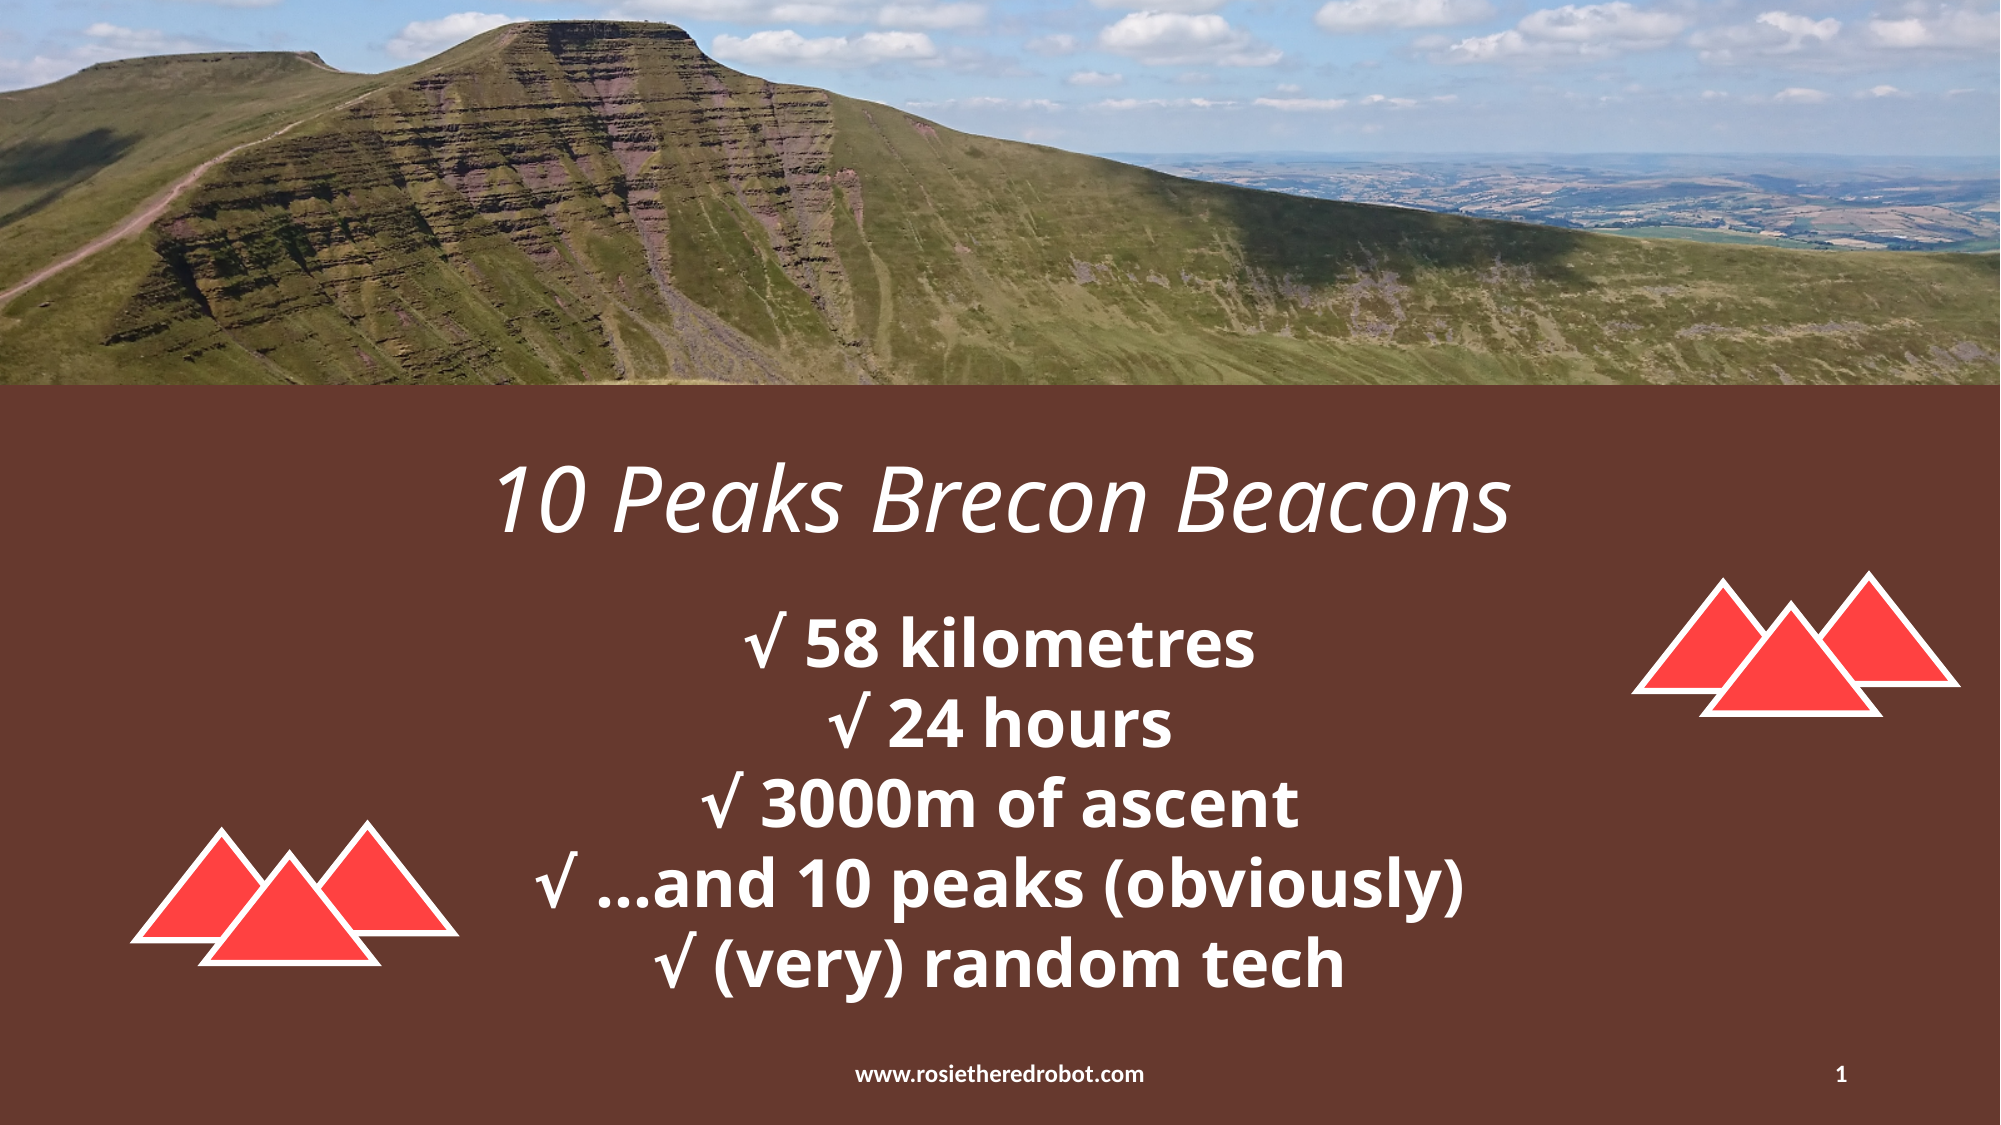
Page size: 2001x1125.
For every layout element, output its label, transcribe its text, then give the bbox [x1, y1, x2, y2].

footer www.rosietheredrobot.com [662, 1042, 1338, 1103]
slide_number 1 [1412, 1042, 1863, 1103]
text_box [135, 824, 454, 963]
text_box 10 Peaks Brecon Beacons √ 58 kilometres √ 24 hours √ 3000m of ascent √ …and 10 peaks (obviously) √ (very) random tech [414, 433, 1586, 1008]
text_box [1637, 575, 1955, 714]
picture [0, 0, 2000, 385]
